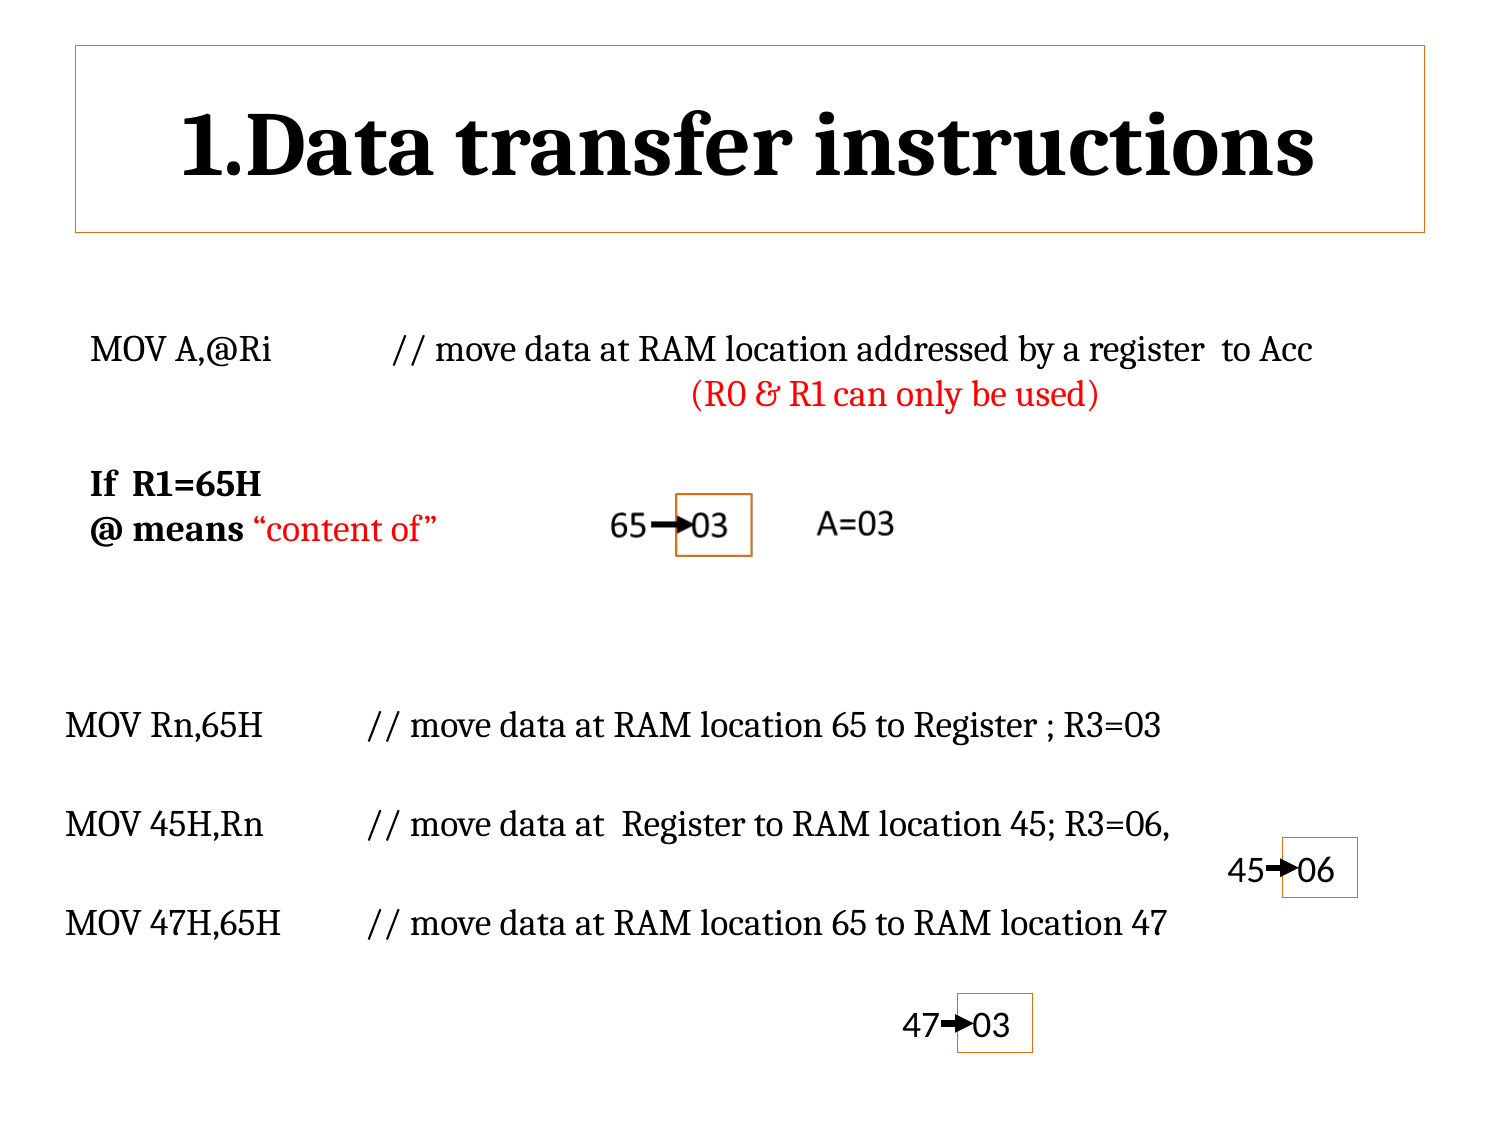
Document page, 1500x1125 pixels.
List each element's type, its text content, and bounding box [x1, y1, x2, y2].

title 1.Data transfer instructions [75, 45, 1425, 233]
picture [585, 487, 927, 571]
text_box MOV Rn,65H // move data at RAM location 65 to Register ; R3=03 MOV 45H,Rn // move data at Register to RAM location 45; R3=06, MOV 47H,65H // move data at RAM location 65 to RAM location 47 [50, 638, 1438, 1050]
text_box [1212, 837, 1358, 901]
text_box MOV A,@Ri // move data at RAM location addressed by a register to Acc (R0 & R1 can only be used) If R1=65H @ means “content of” [74, 262, 1438, 557]
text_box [887, 992, 1033, 1056]
